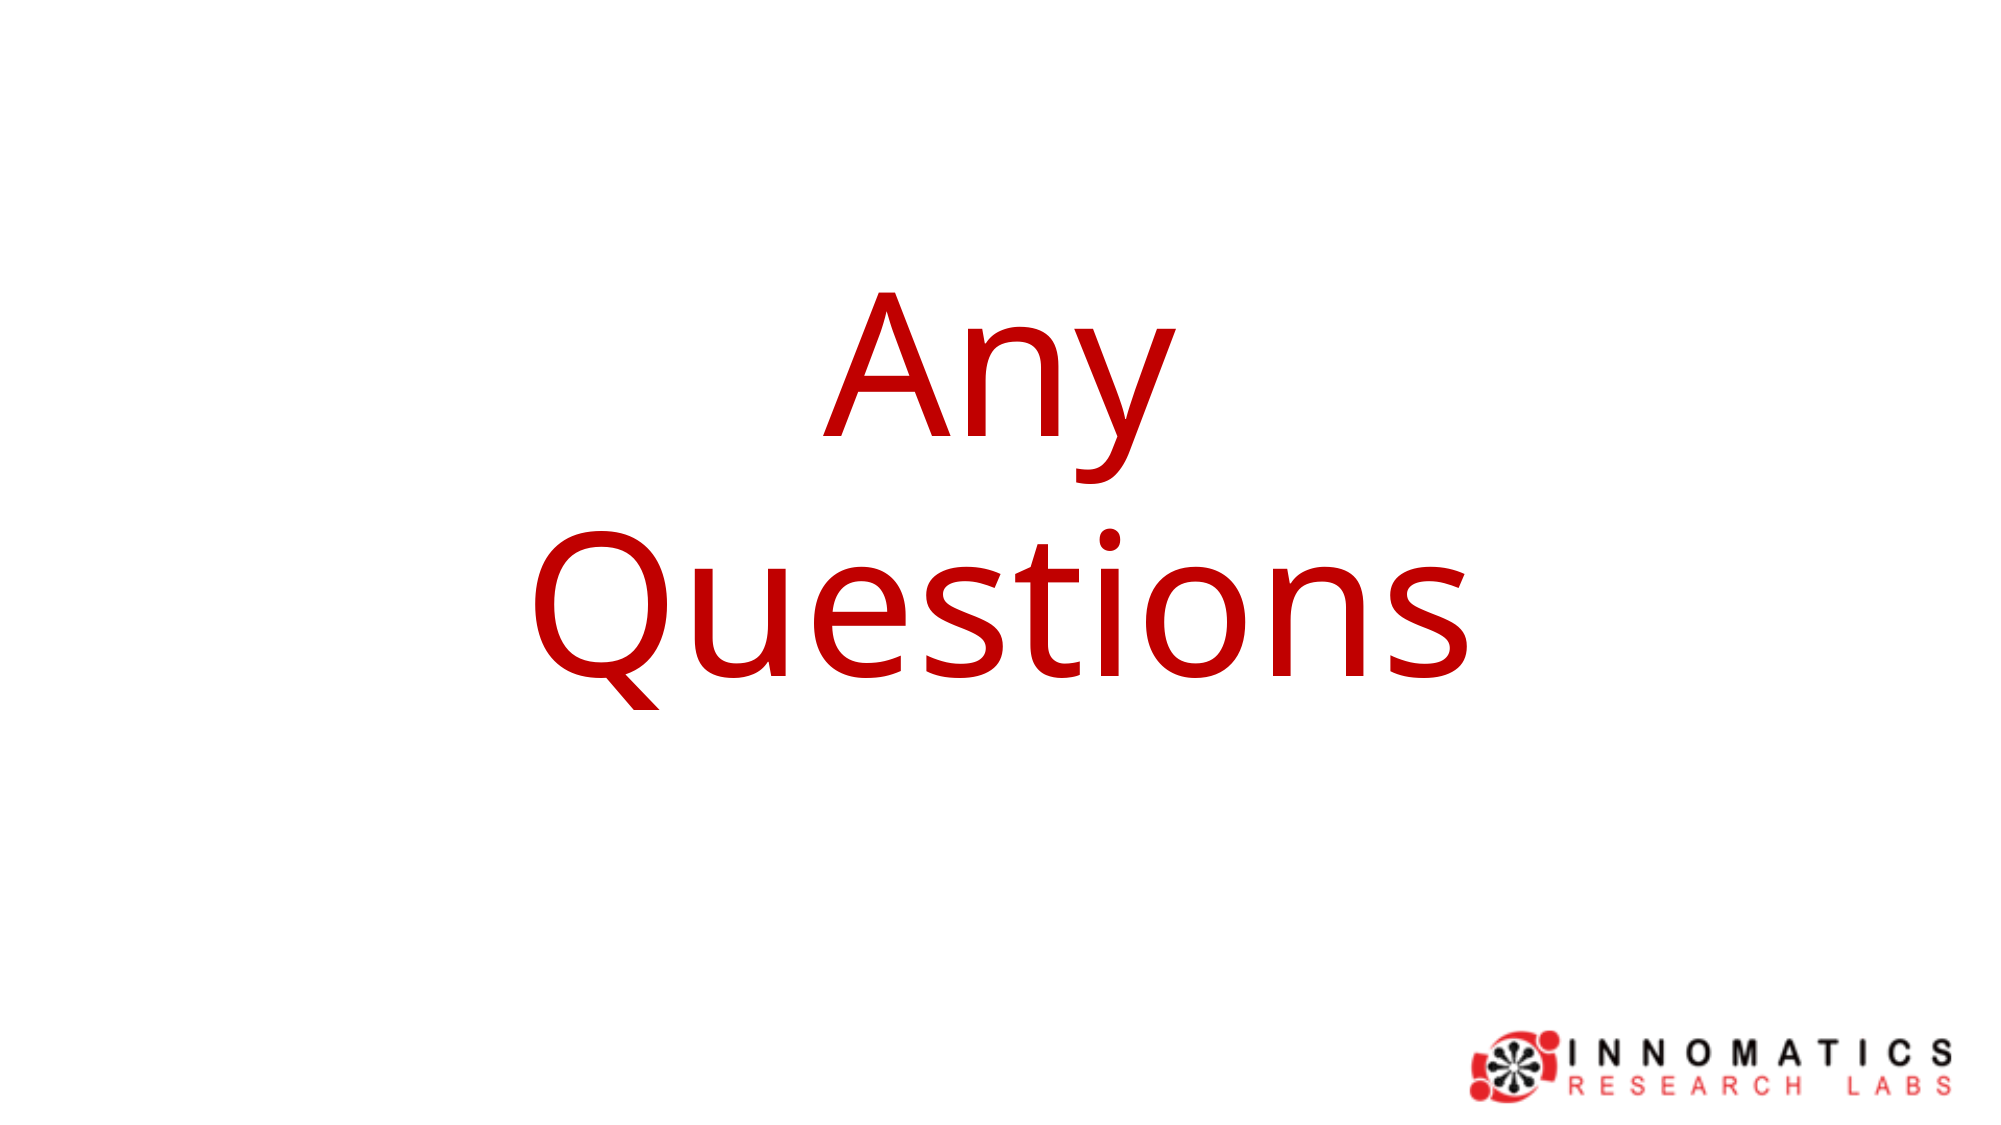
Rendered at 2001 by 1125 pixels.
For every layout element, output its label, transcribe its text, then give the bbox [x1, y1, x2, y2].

text_box Any Questions [369, 229, 1630, 356]
picture [1445, 1014, 1975, 1125]
